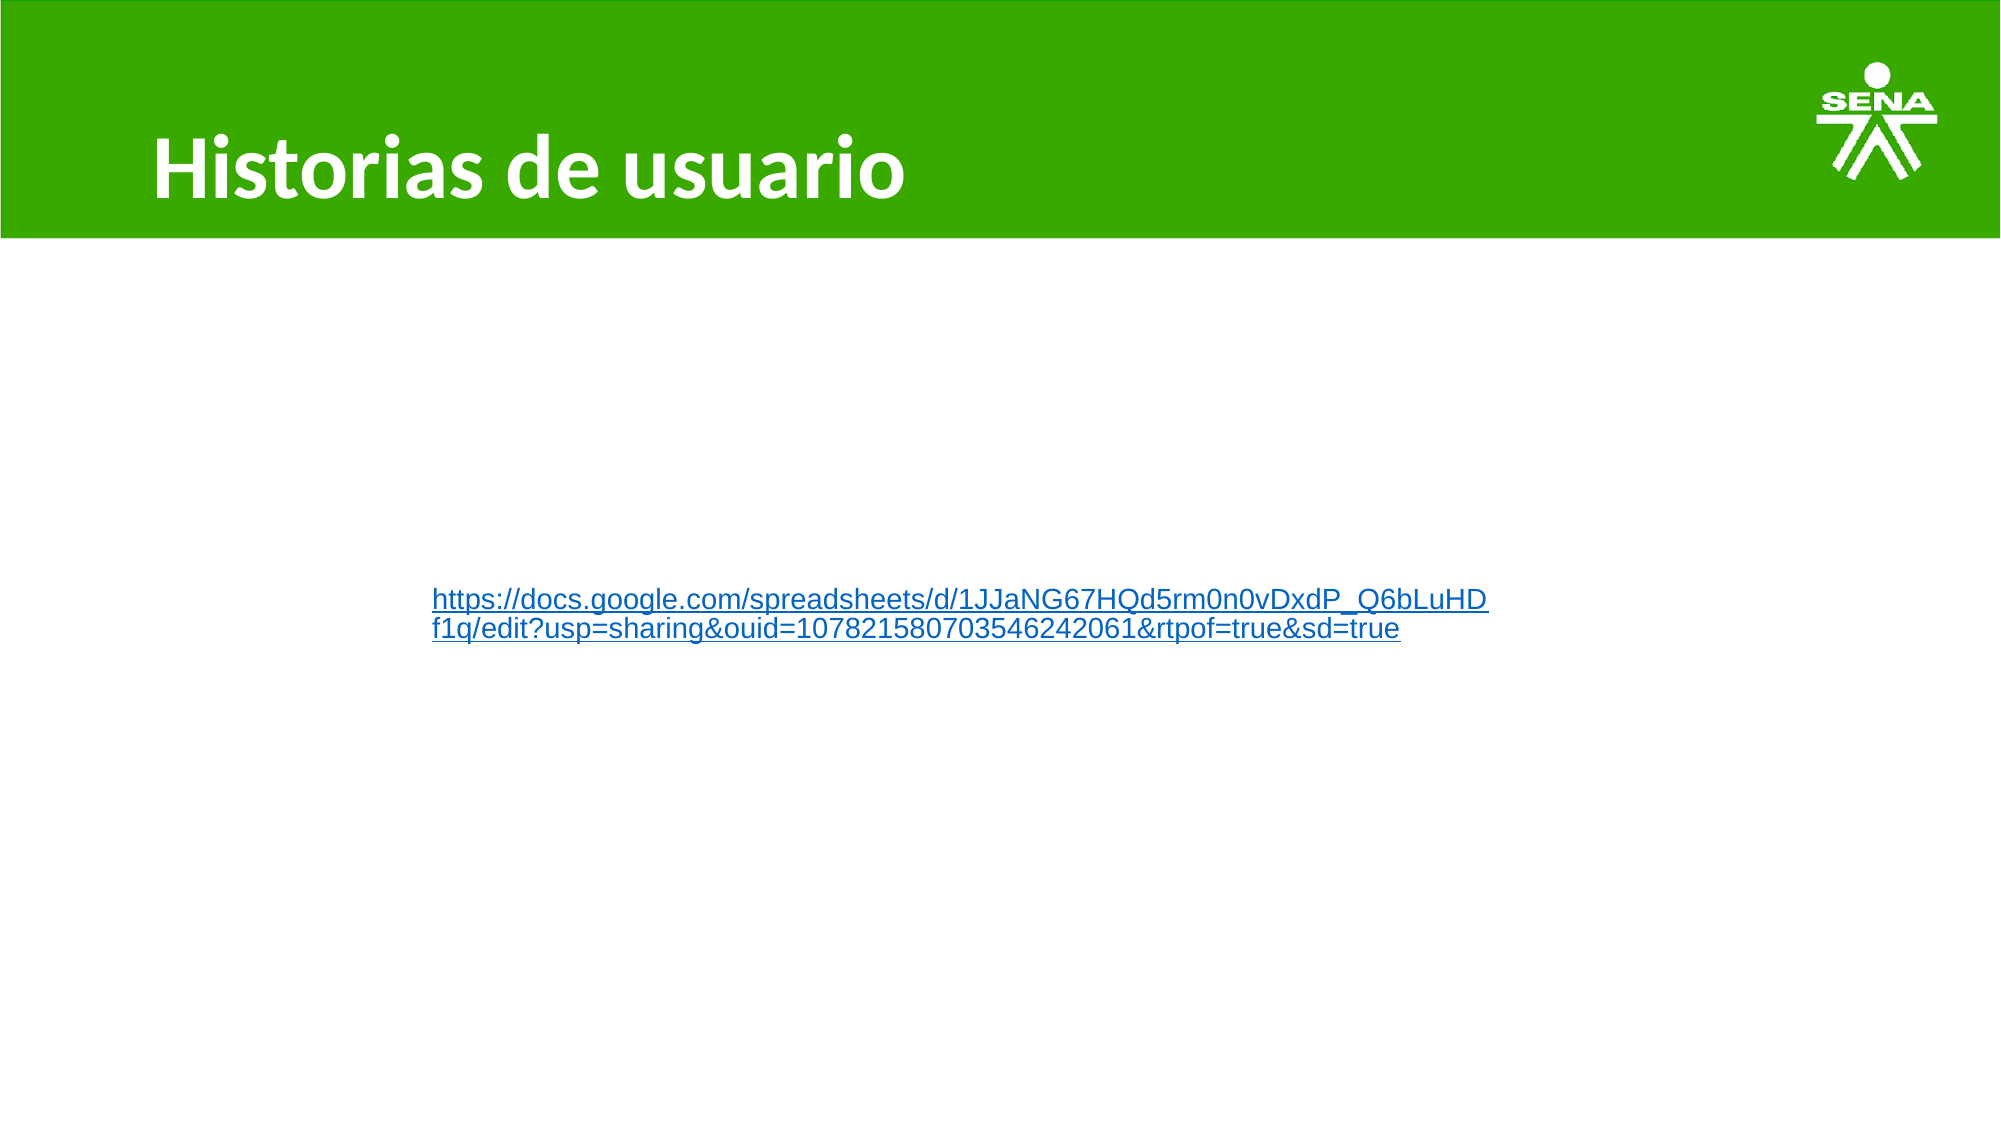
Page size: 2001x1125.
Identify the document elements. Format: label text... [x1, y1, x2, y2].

picture [0, 0, 2001, 1125]
text_box https://docs.google.com/spreadsheets/d/1JJaNG67HQd5rm0n0vDxdP_Q6bLuHDf1q/edit?usp=sharing&ouid=107821580703546242061&rtpof=true&sd=true [417, 565, 1507, 631]
title Historias de usuario [137, 59, 1863, 278]
